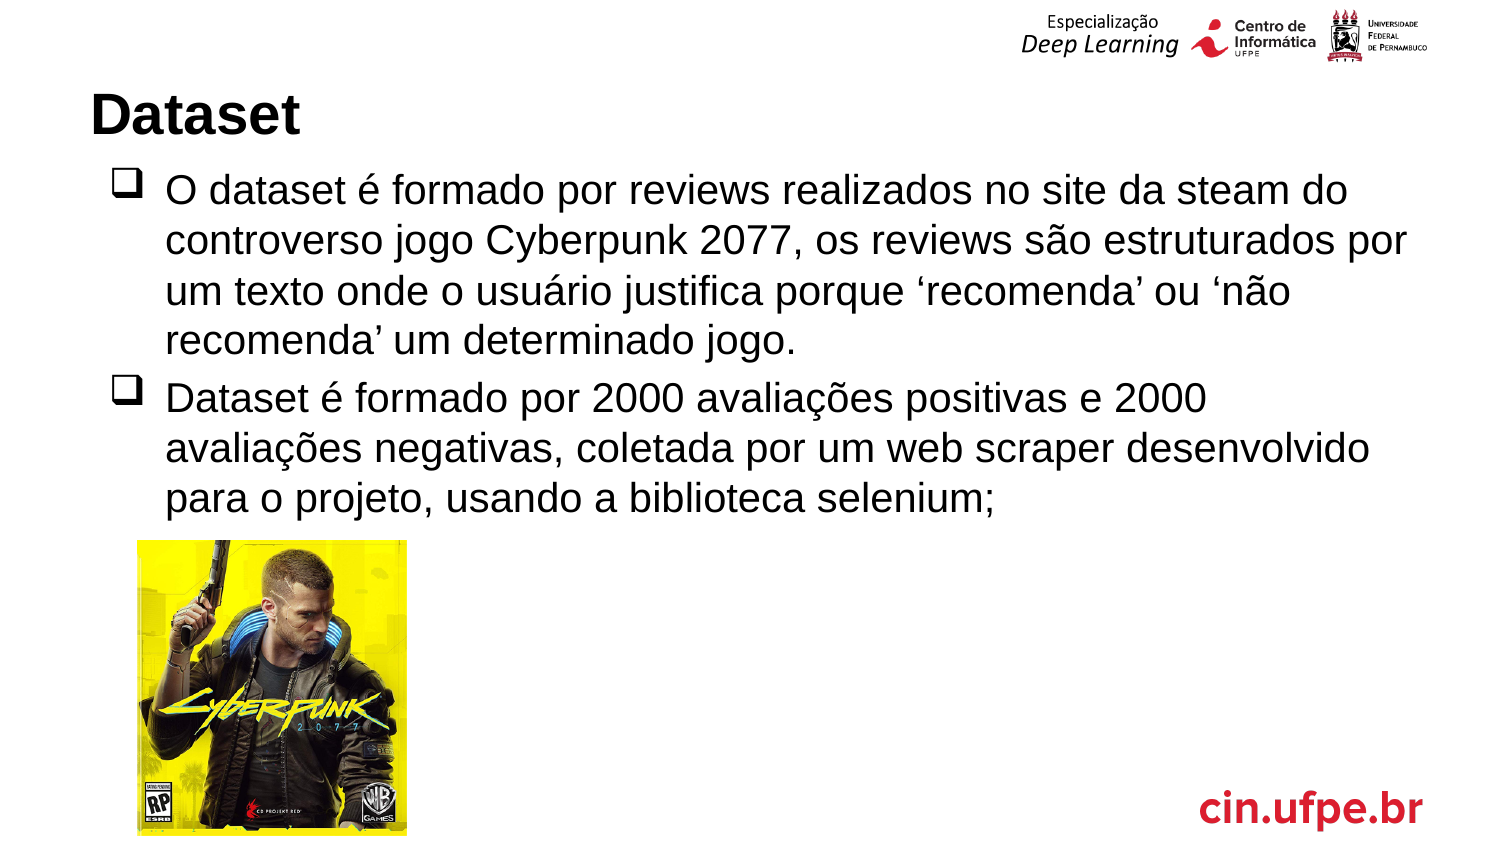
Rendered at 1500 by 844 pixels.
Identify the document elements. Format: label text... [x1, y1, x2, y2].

picture [972, 0, 1442, 80]
picture [137, 540, 407, 836]
list O dataset é formado por reviews realizados no site da steam do controverso jogo Cyberpunk 2077, os reviews são estruturados por um texto onde o usuário justifica porque ‘recomenda’ ou ‘não recomenda’ um determinado jogo. Dataset é formado por 2000 avaliações positivas e 2000 avaliações negativas, coletada por um web scraper desenvolvido para o projeto, usando a biblioteca selenium; [75, 155, 1425, 713]
title Dataset [75, 43, 1425, 155]
picture [1198, 784, 1425, 832]
